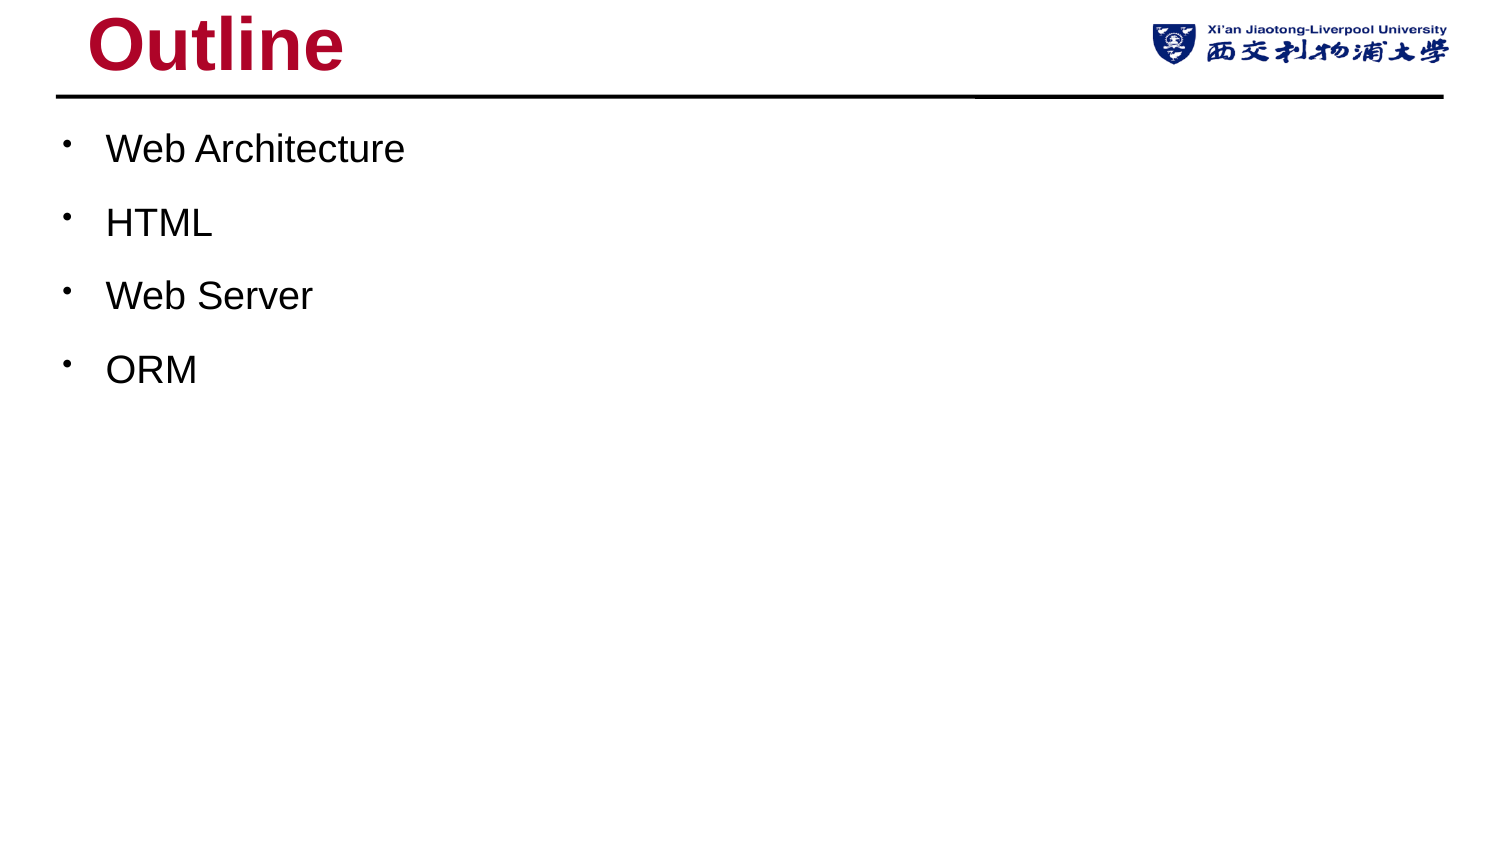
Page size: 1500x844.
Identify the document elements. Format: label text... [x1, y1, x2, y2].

title Outline [82, 15, 1418, 89]
list Web Architecture HTML Web Server ORM [57, 117, 1443, 783]
picture [1149, 11, 1453, 75]
